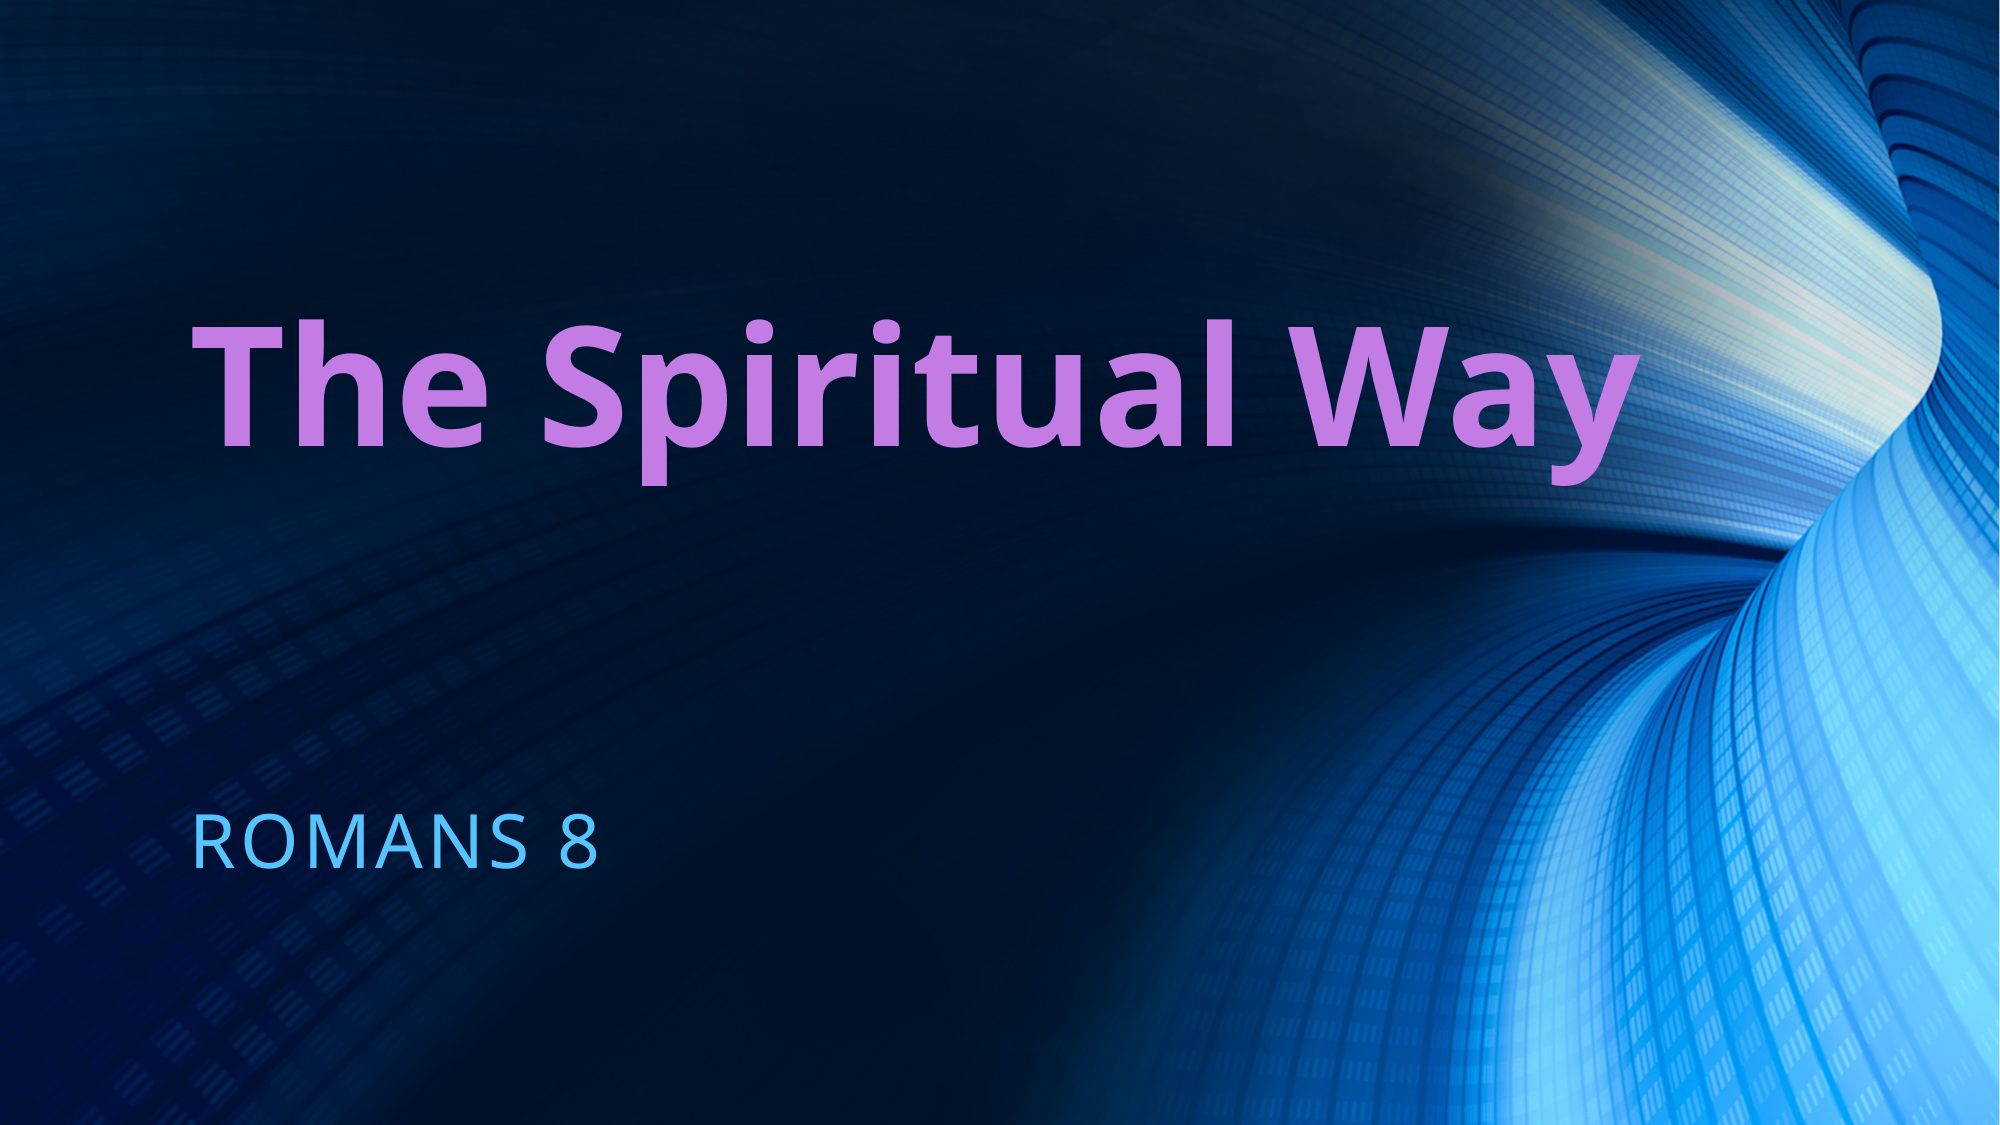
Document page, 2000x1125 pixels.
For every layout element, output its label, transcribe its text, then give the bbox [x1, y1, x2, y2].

subtitle Romans 8 [174, 787, 1525, 988]
title The Spiritual Way [174, 184, 1750, 491]
picture [0, 0, 2000, 1125]
